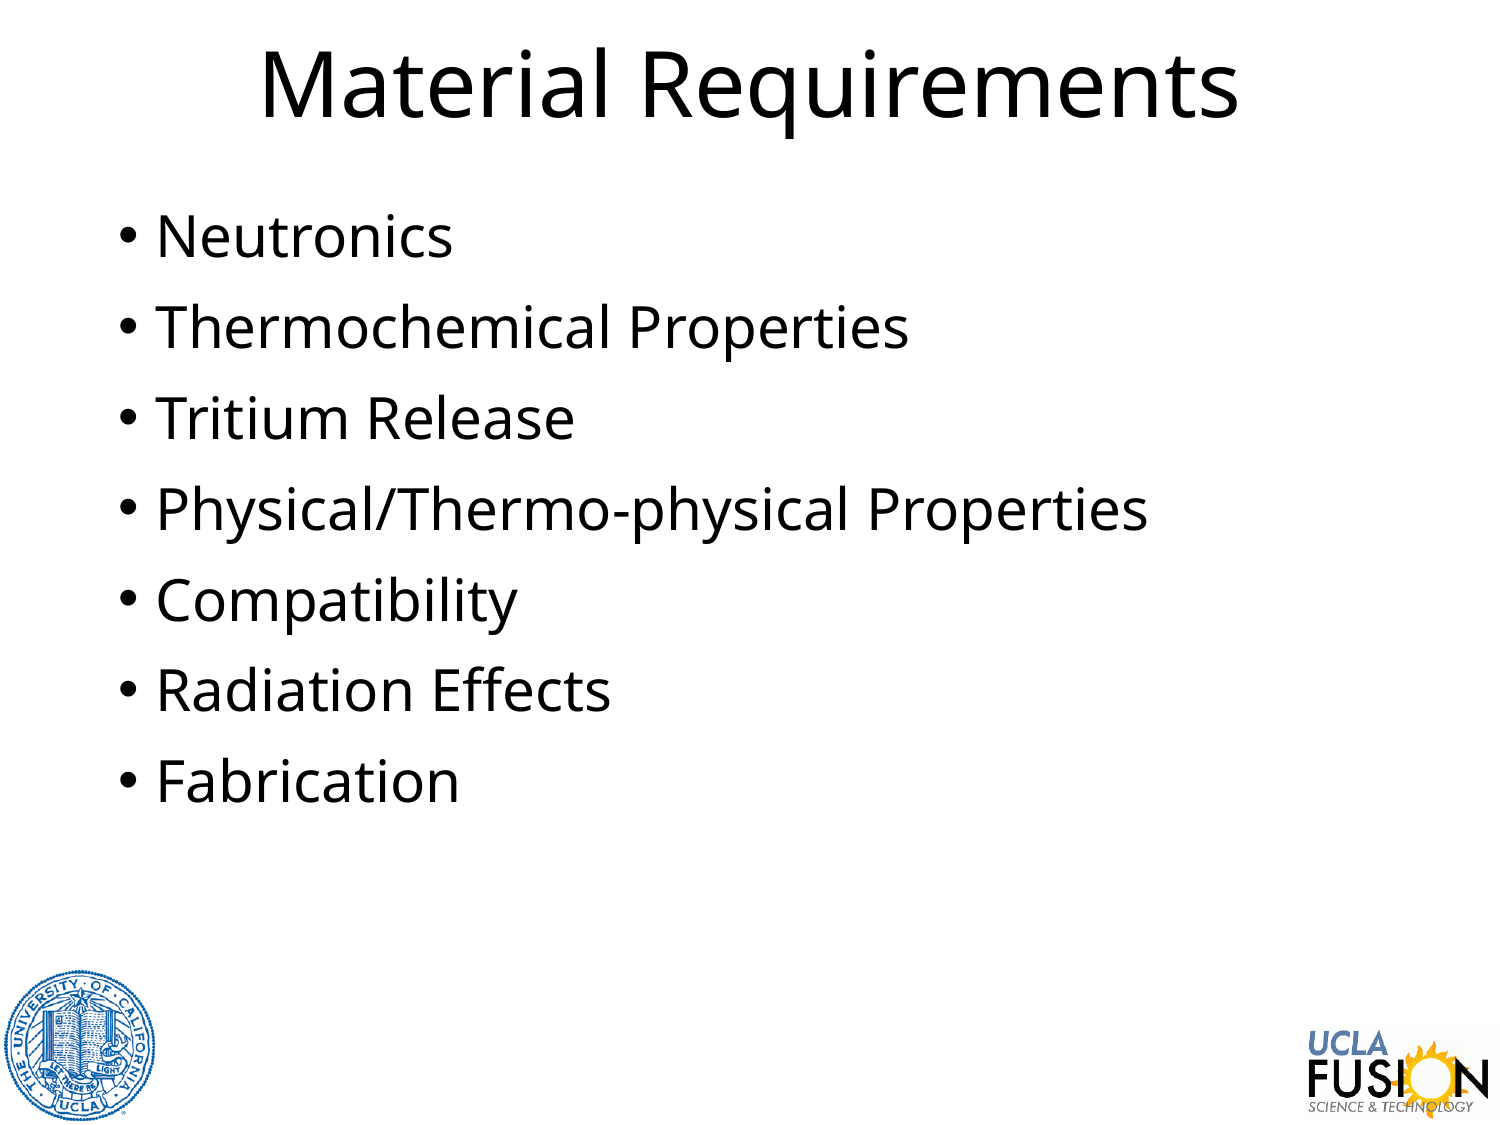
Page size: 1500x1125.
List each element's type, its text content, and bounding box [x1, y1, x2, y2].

list Neutronics Thermochemical Properties Tritium Release Physical/Thermo-physical Properties Compatibility Radiation Effects Fabrication [103, 191, 1397, 1014]
picture [1300, 1026, 1500, 1121]
title Material Requirements [0, 0, 1500, 176]
picture [4, 970, 155, 1121]
